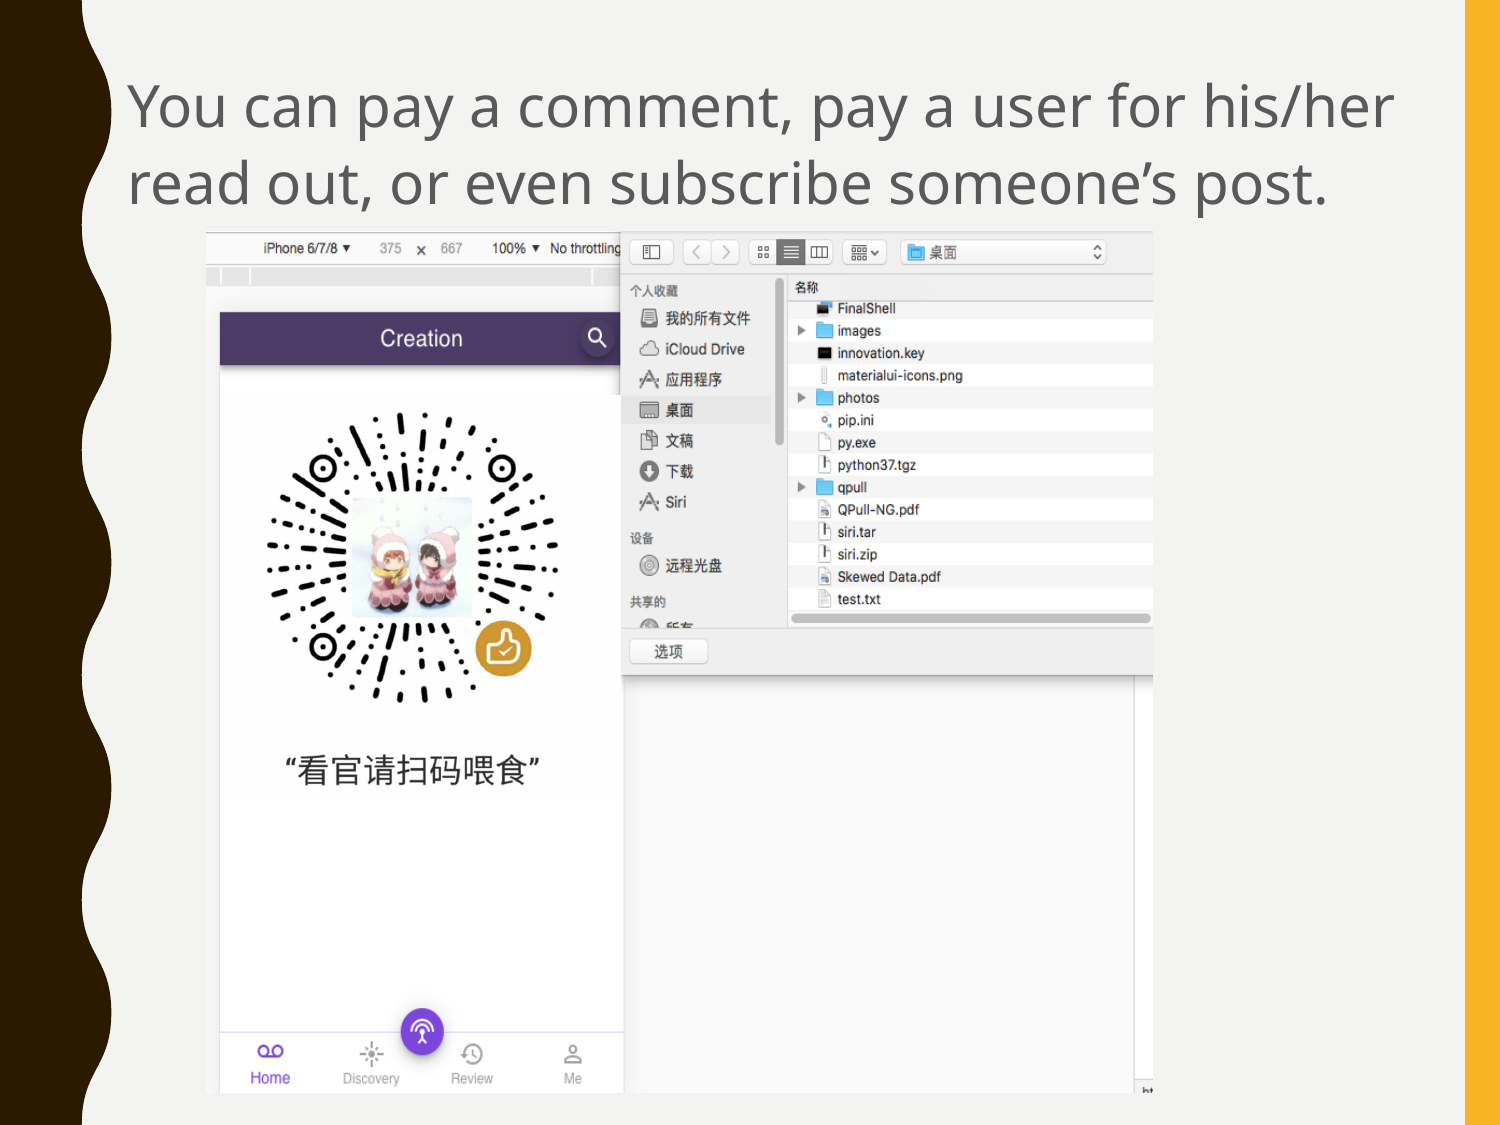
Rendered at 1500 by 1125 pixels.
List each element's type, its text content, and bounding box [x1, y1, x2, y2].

picture [206, 231, 1153, 1093]
list You can pay a comment, pay a user for his/her read out, or even subscribe someone’s post. [75, 54, 1425, 797]
